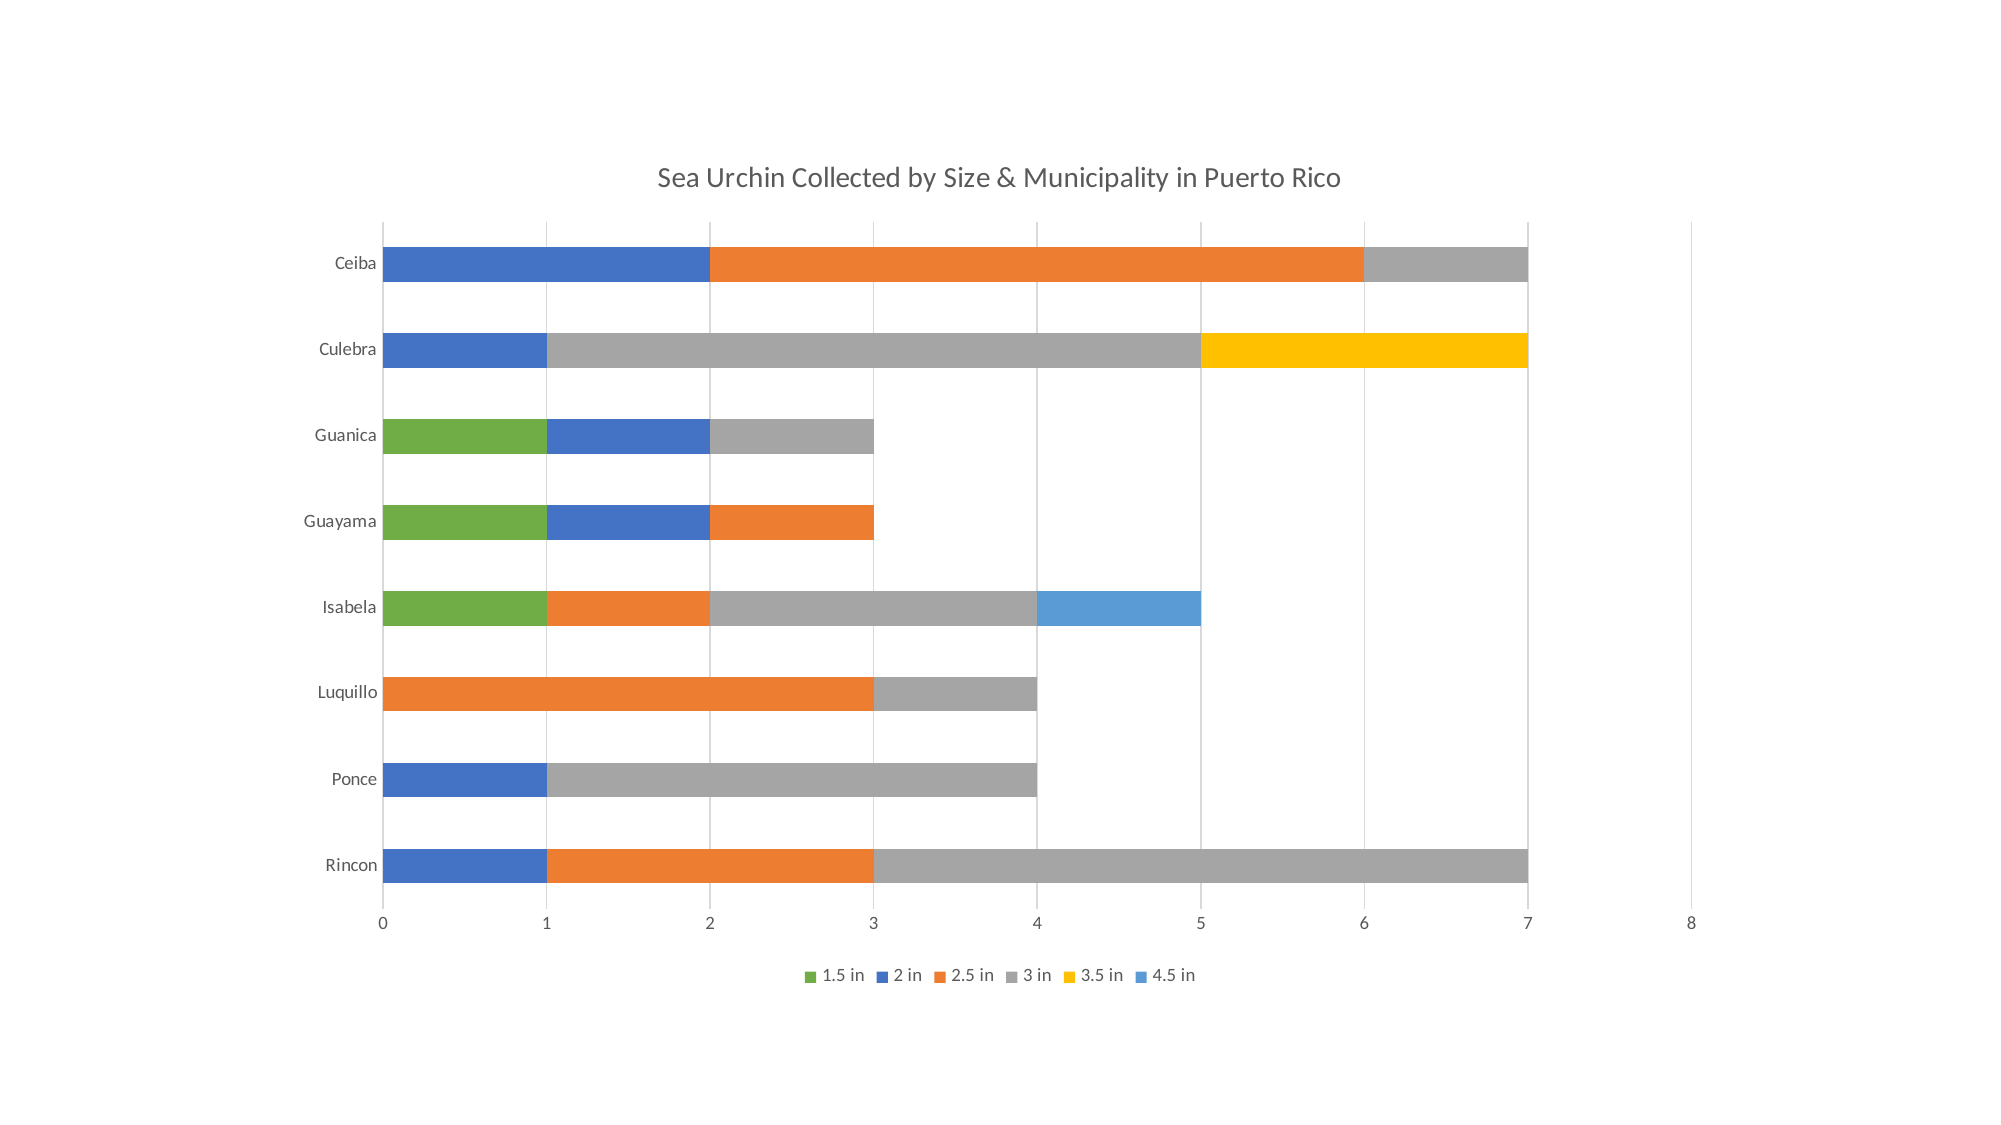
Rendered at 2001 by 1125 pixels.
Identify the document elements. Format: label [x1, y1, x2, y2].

chart [274, 132, 1726, 993]
